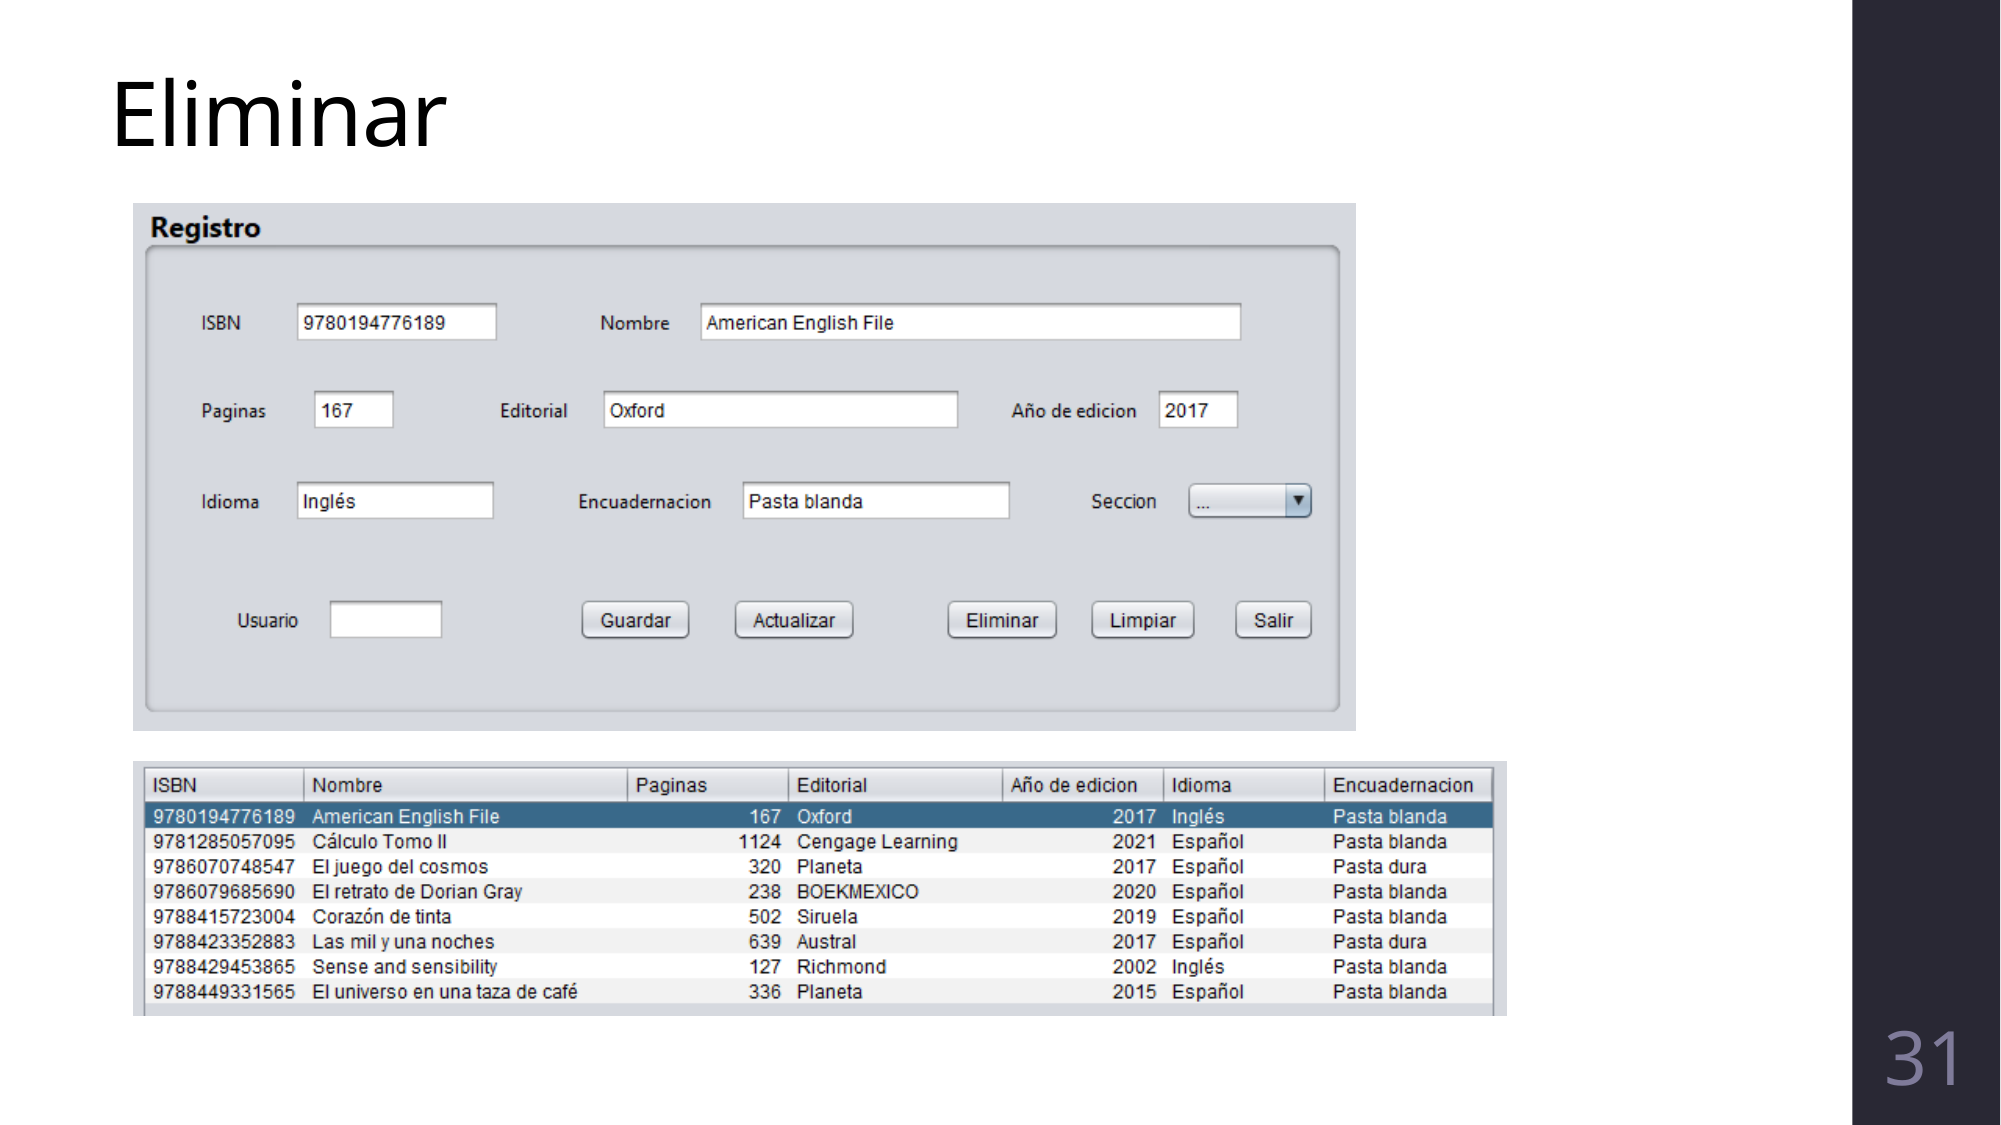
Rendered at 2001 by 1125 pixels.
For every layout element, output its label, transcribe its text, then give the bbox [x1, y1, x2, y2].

picture [133, 203, 1356, 731]
slide_number 31 [1852, 1012, 2000, 1110]
title Eliminar [94, 60, 1685, 173]
picture [133, 760, 1508, 1017]
